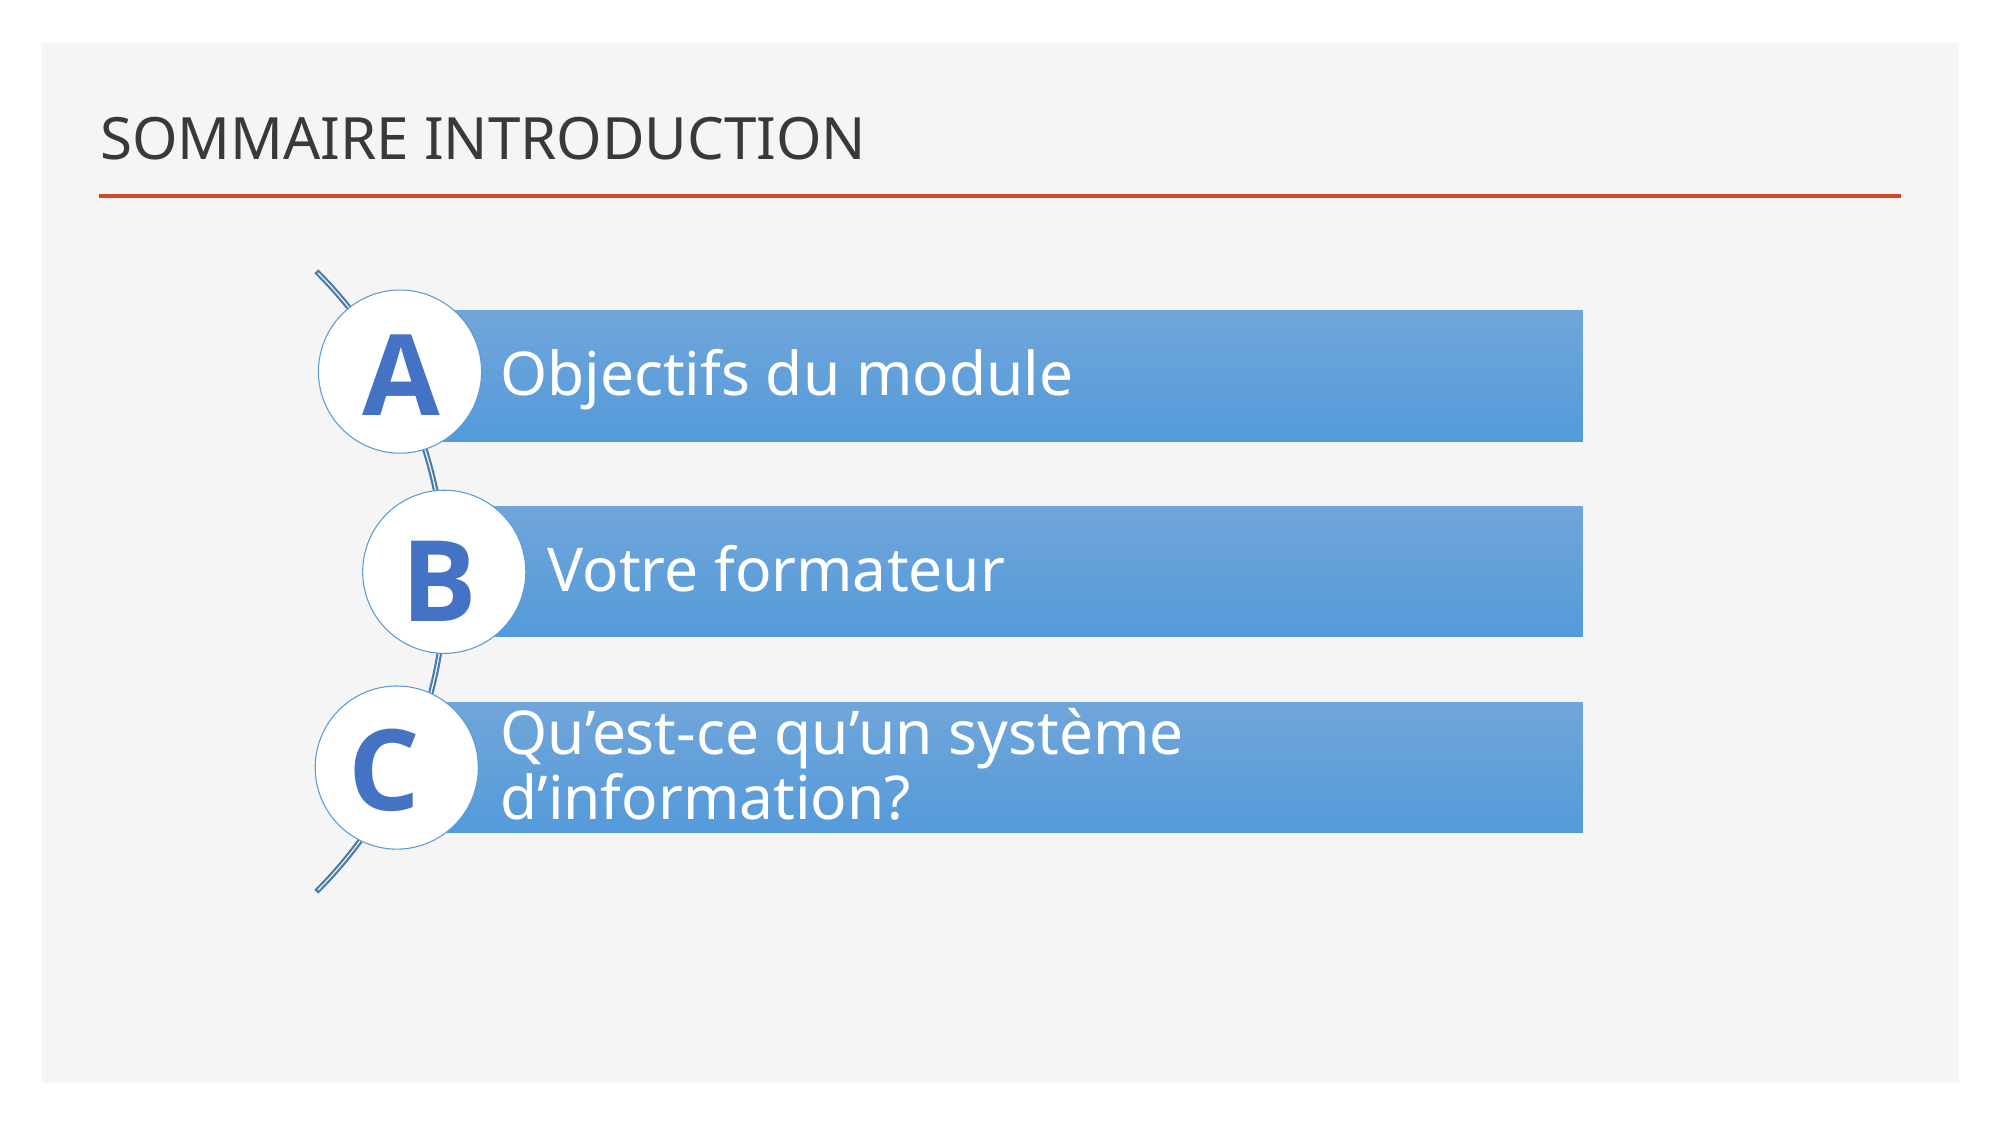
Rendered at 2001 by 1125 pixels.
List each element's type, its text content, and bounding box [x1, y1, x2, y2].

title SOMMAIRE INTRODUCTION [85, 73, 1214, 179]
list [305, 245, 1592, 899]
